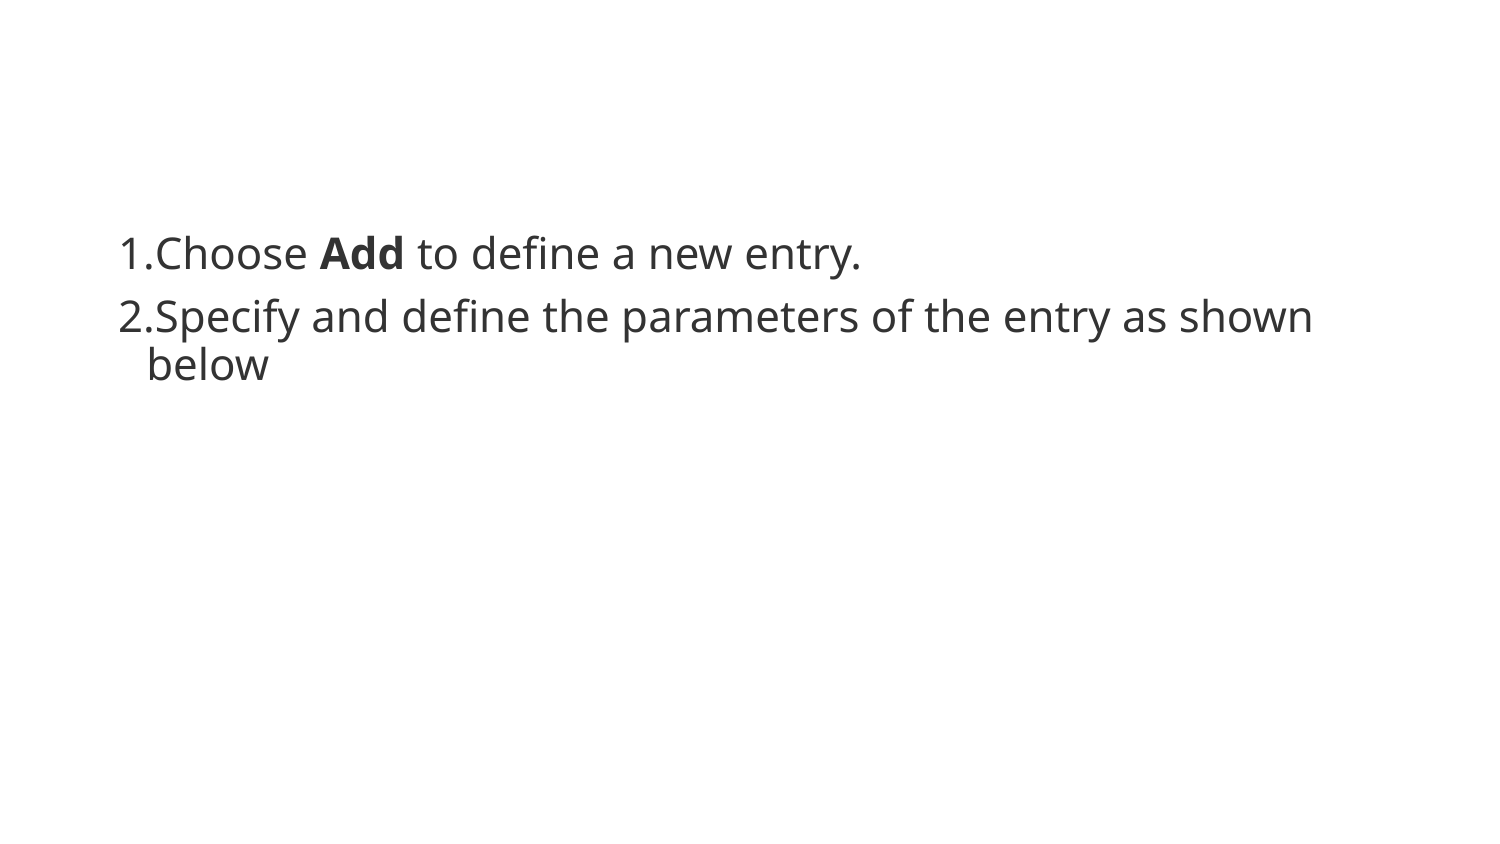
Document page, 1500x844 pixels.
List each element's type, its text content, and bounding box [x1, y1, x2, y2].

list Choose Add to define a new entry. Specify and define the parameters of the entry as shown below [103, 224, 1397, 760]
